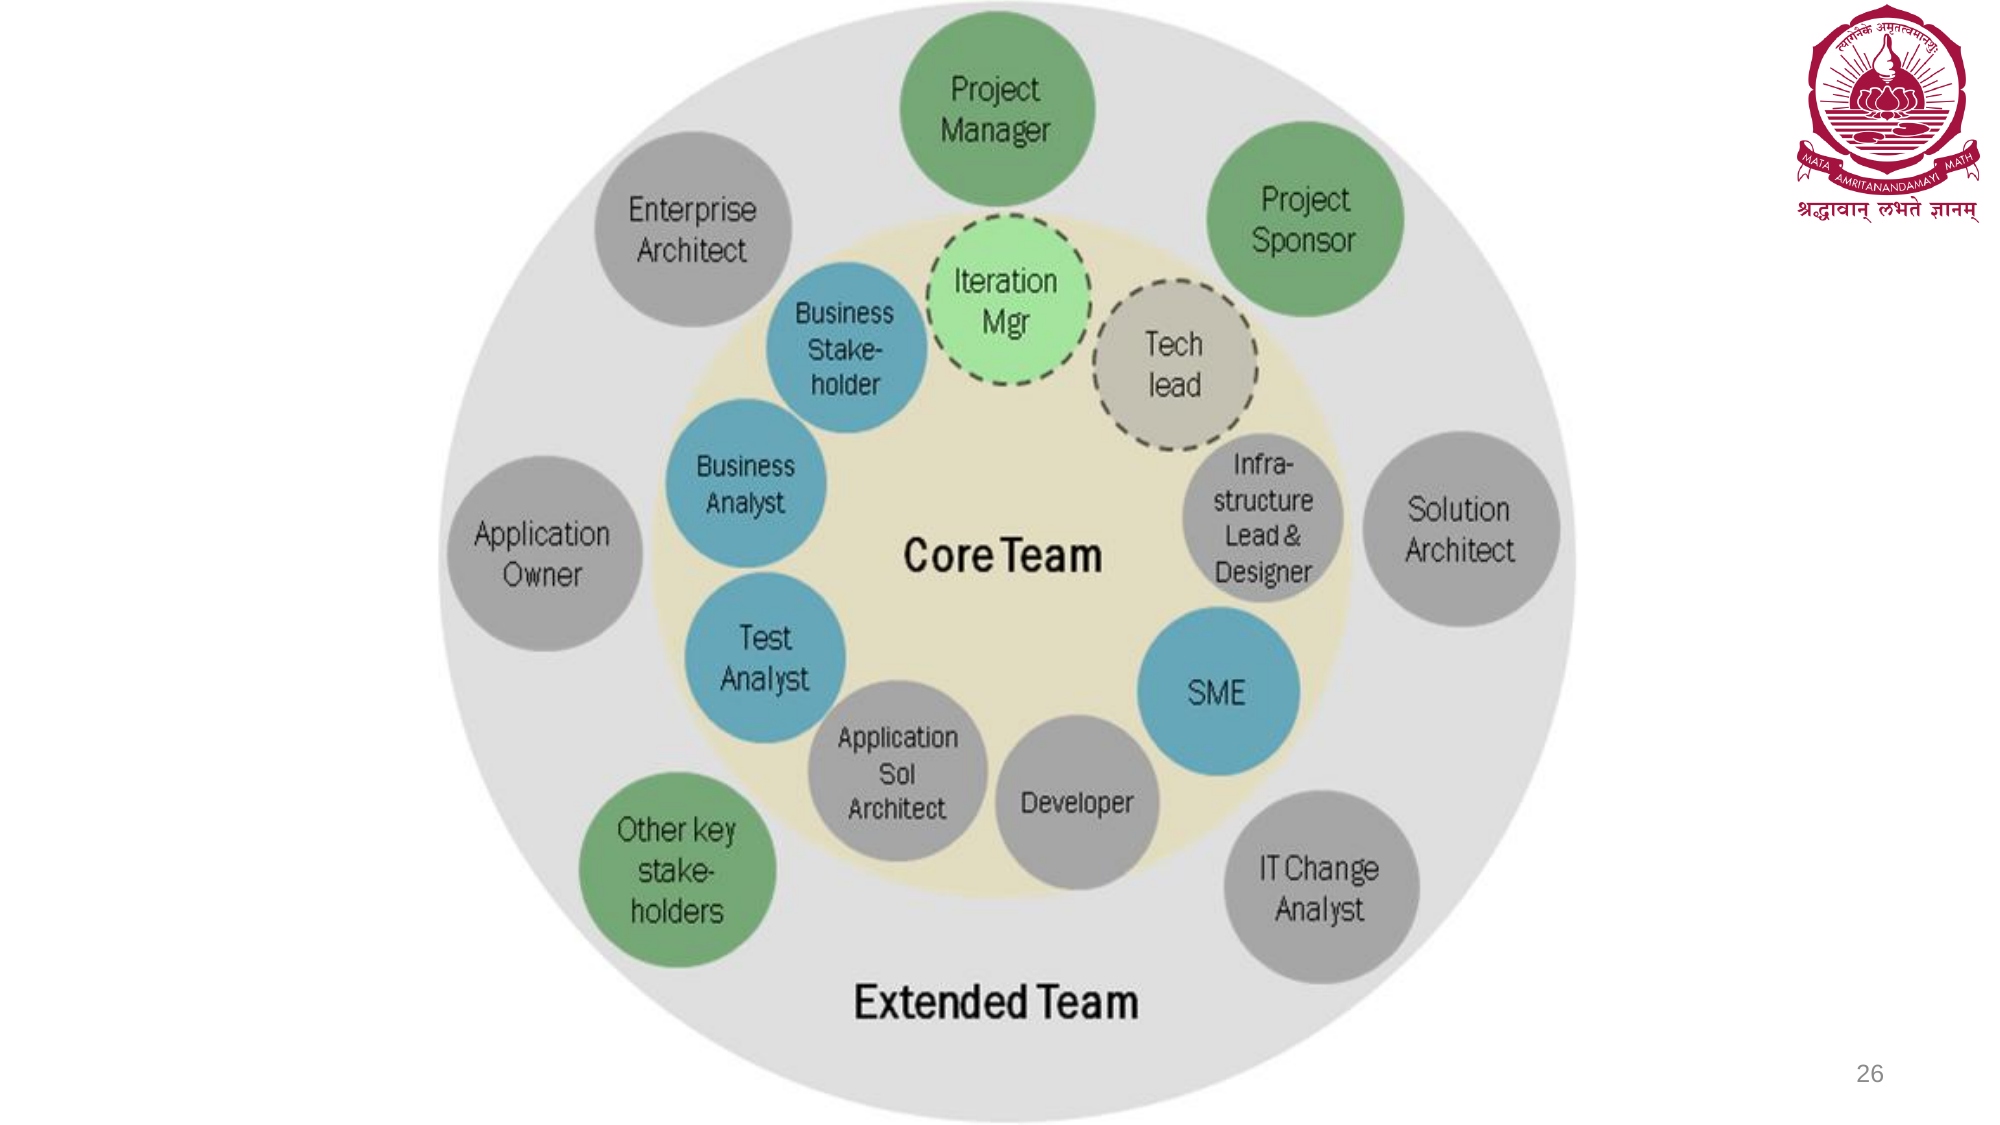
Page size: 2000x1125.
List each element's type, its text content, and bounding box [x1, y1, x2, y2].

picture [1776, 1, 2000, 225]
slide_number 26 [1578, 1042, 1900, 1103]
picture [436, 0, 1578, 1125]
